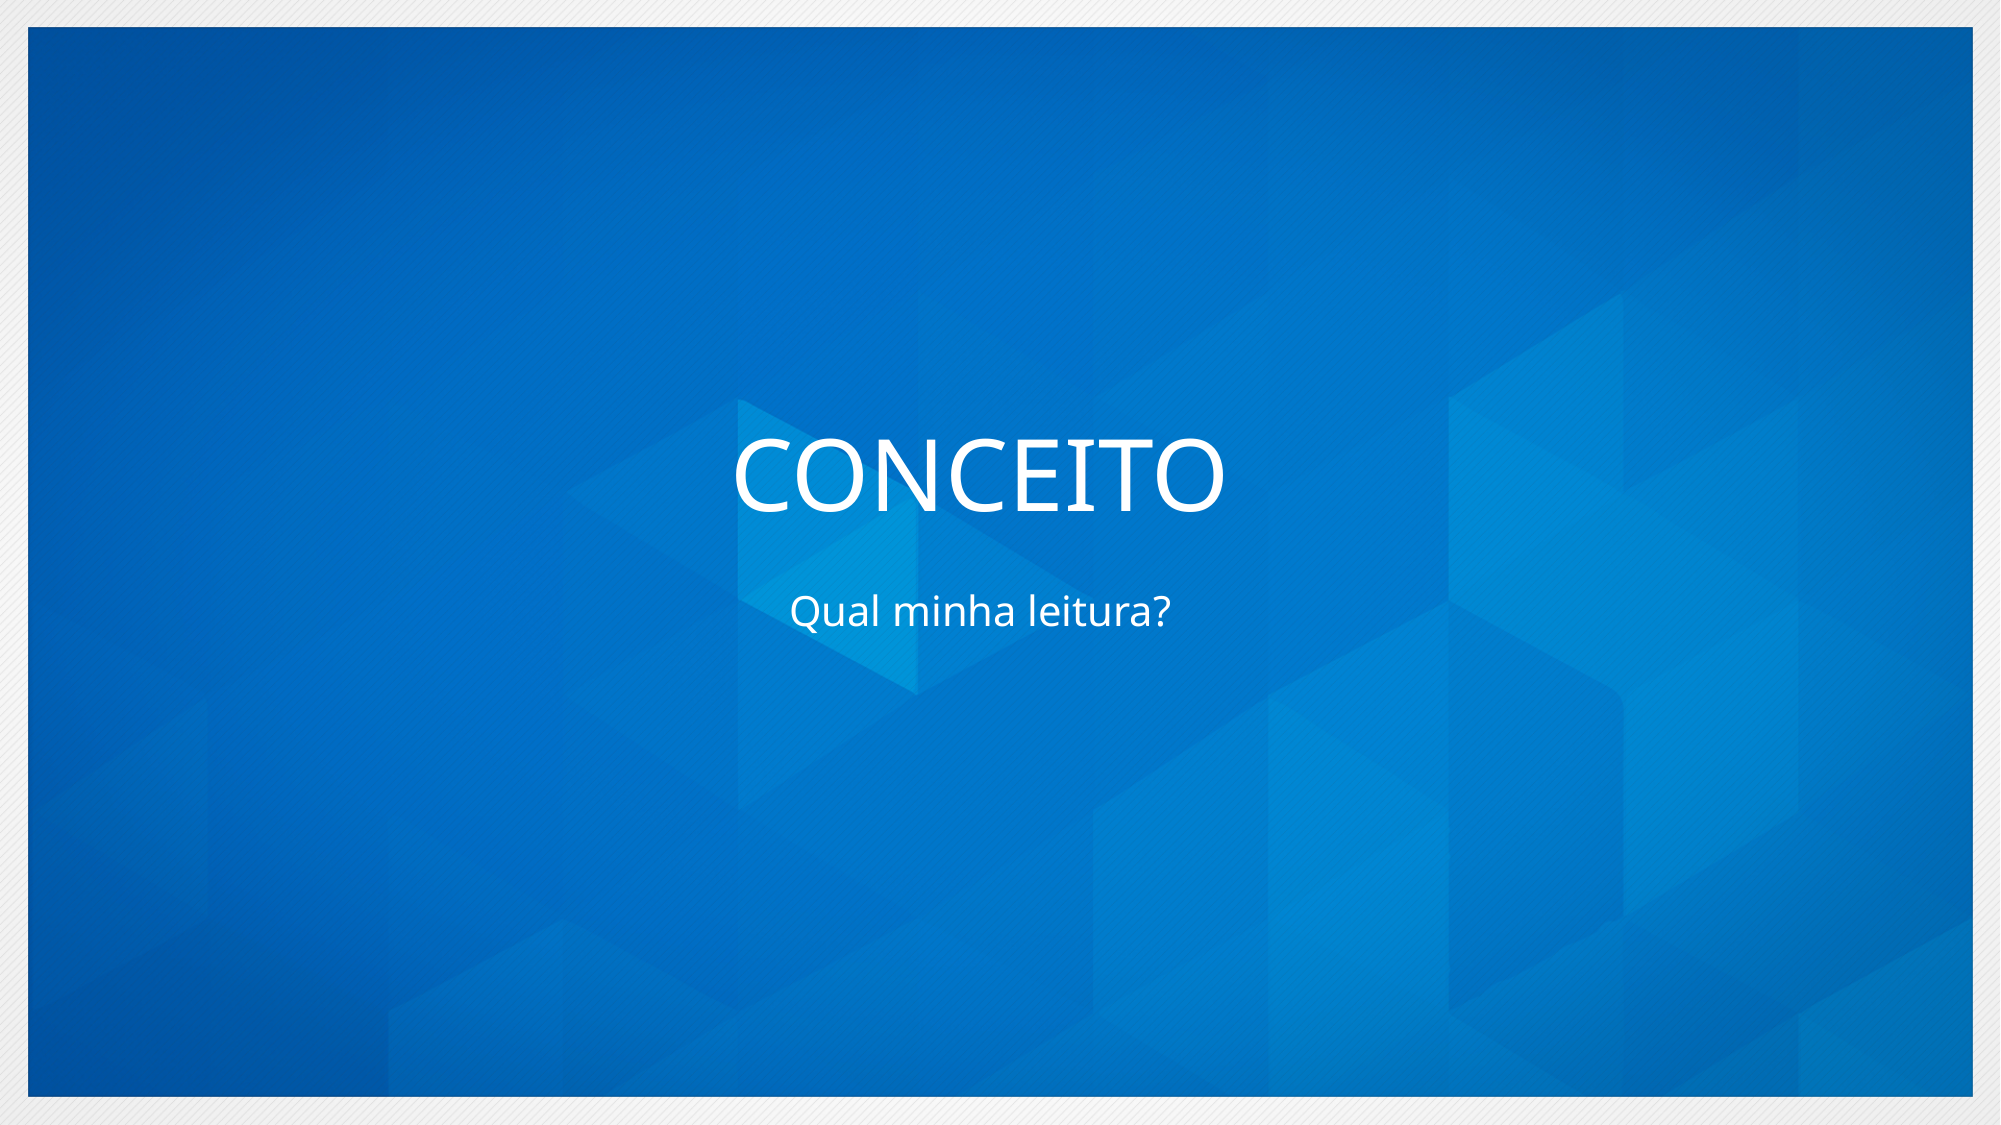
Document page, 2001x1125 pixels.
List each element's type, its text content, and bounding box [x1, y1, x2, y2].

text_box CONCEITO Qual minha leitura? [460, 419, 1500, 643]
picture [0, 0, 2001, 1125]
